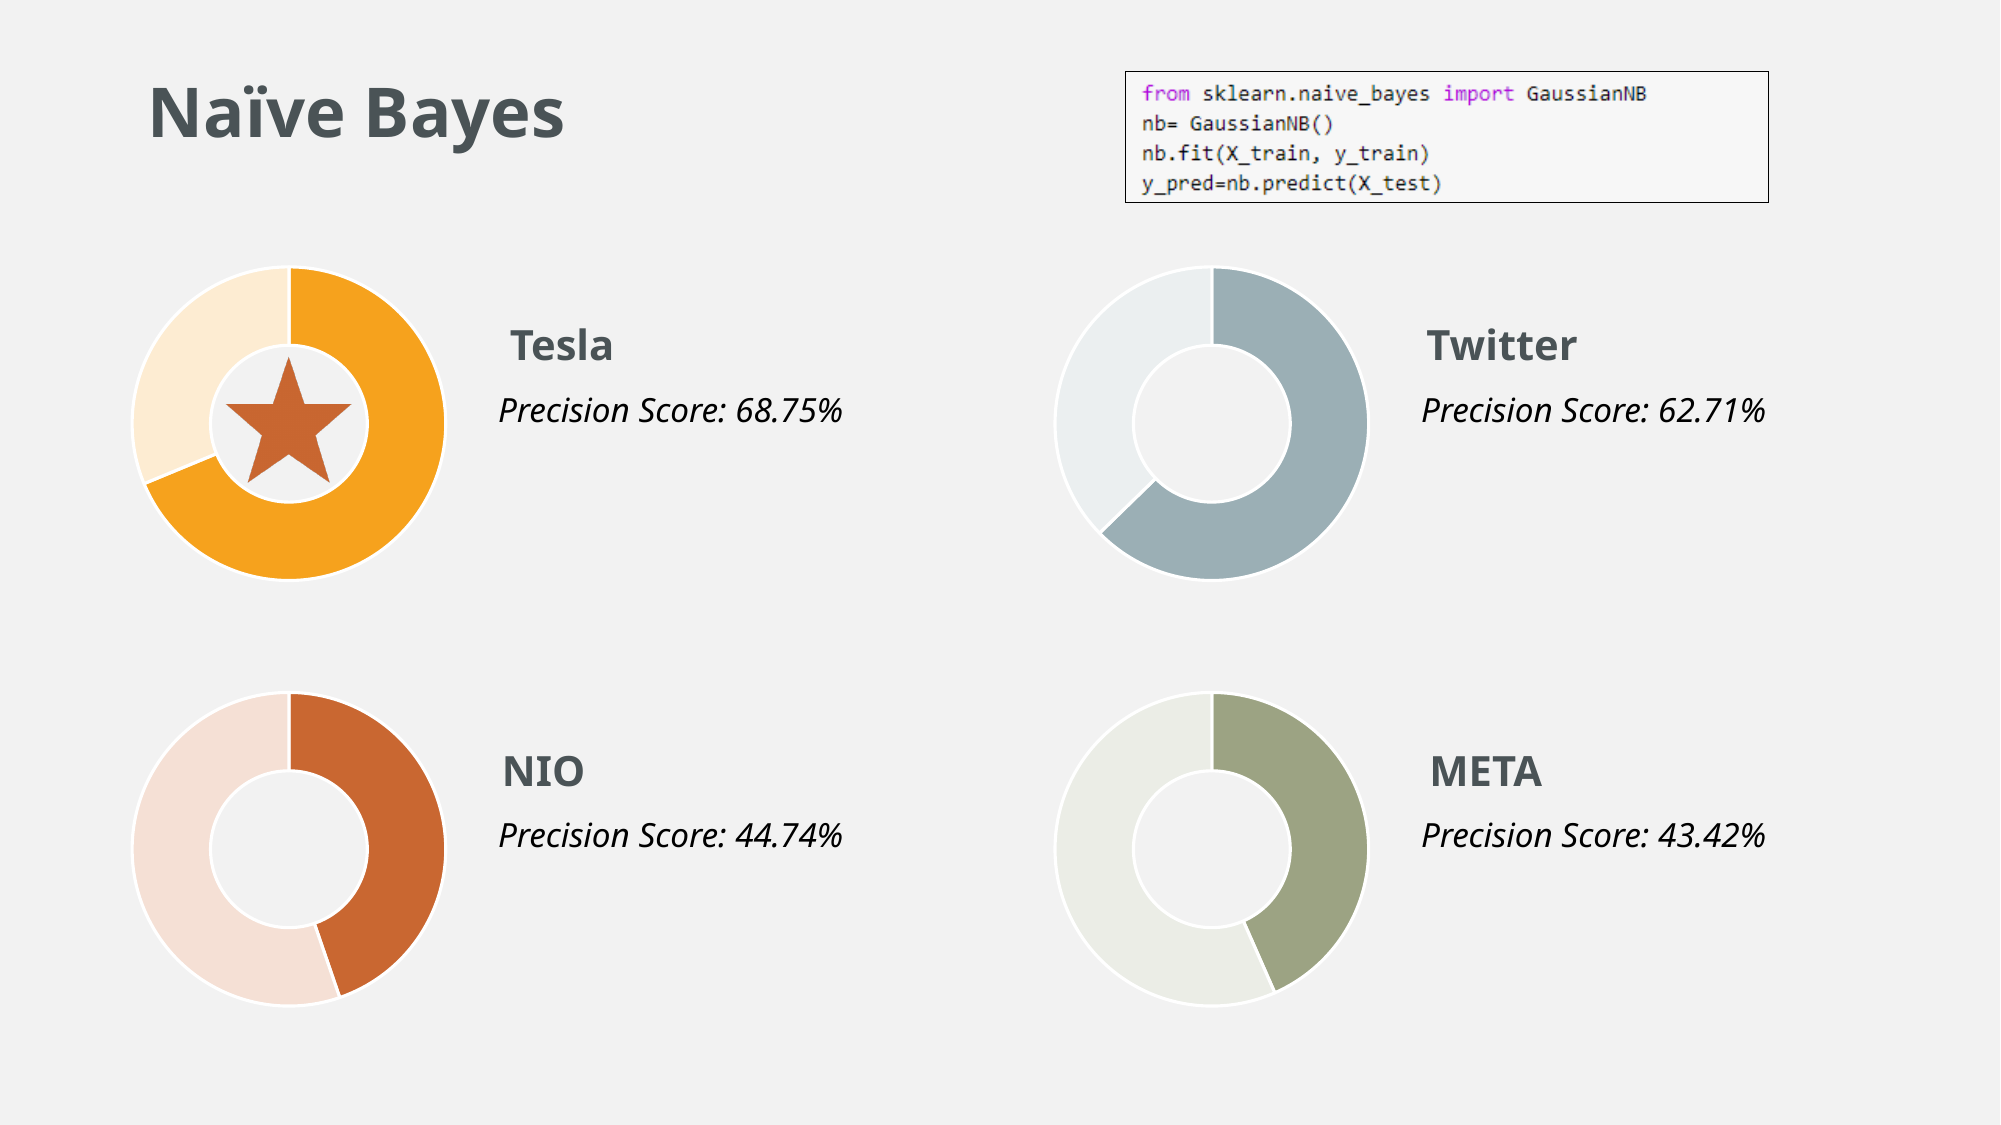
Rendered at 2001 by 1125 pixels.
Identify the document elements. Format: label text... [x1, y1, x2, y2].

picture [1125, 71, 1769, 203]
text_box Precision Score: 43.42% [1413, 807, 1832, 862]
text_box Precision Score: 62.71% [1413, 382, 1832, 437]
chart [124, 260, 453, 588]
text_box Tesla [494, 311, 630, 377]
chart [1047, 260, 1376, 588]
chart [124, 685, 453, 1013]
chart [1047, 685, 1376, 1013]
text_box Precision Score: 44.74% [490, 807, 909, 862]
picture [213, 344, 364, 495]
text_box META [1414, 736, 1558, 802]
text_box Twitter [1411, 311, 1593, 377]
text_box Naïve Bayes [133, 39, 581, 159]
text_box Precision Score: 68.75% [490, 382, 909, 437]
text_box NIO [487, 736, 601, 802]
